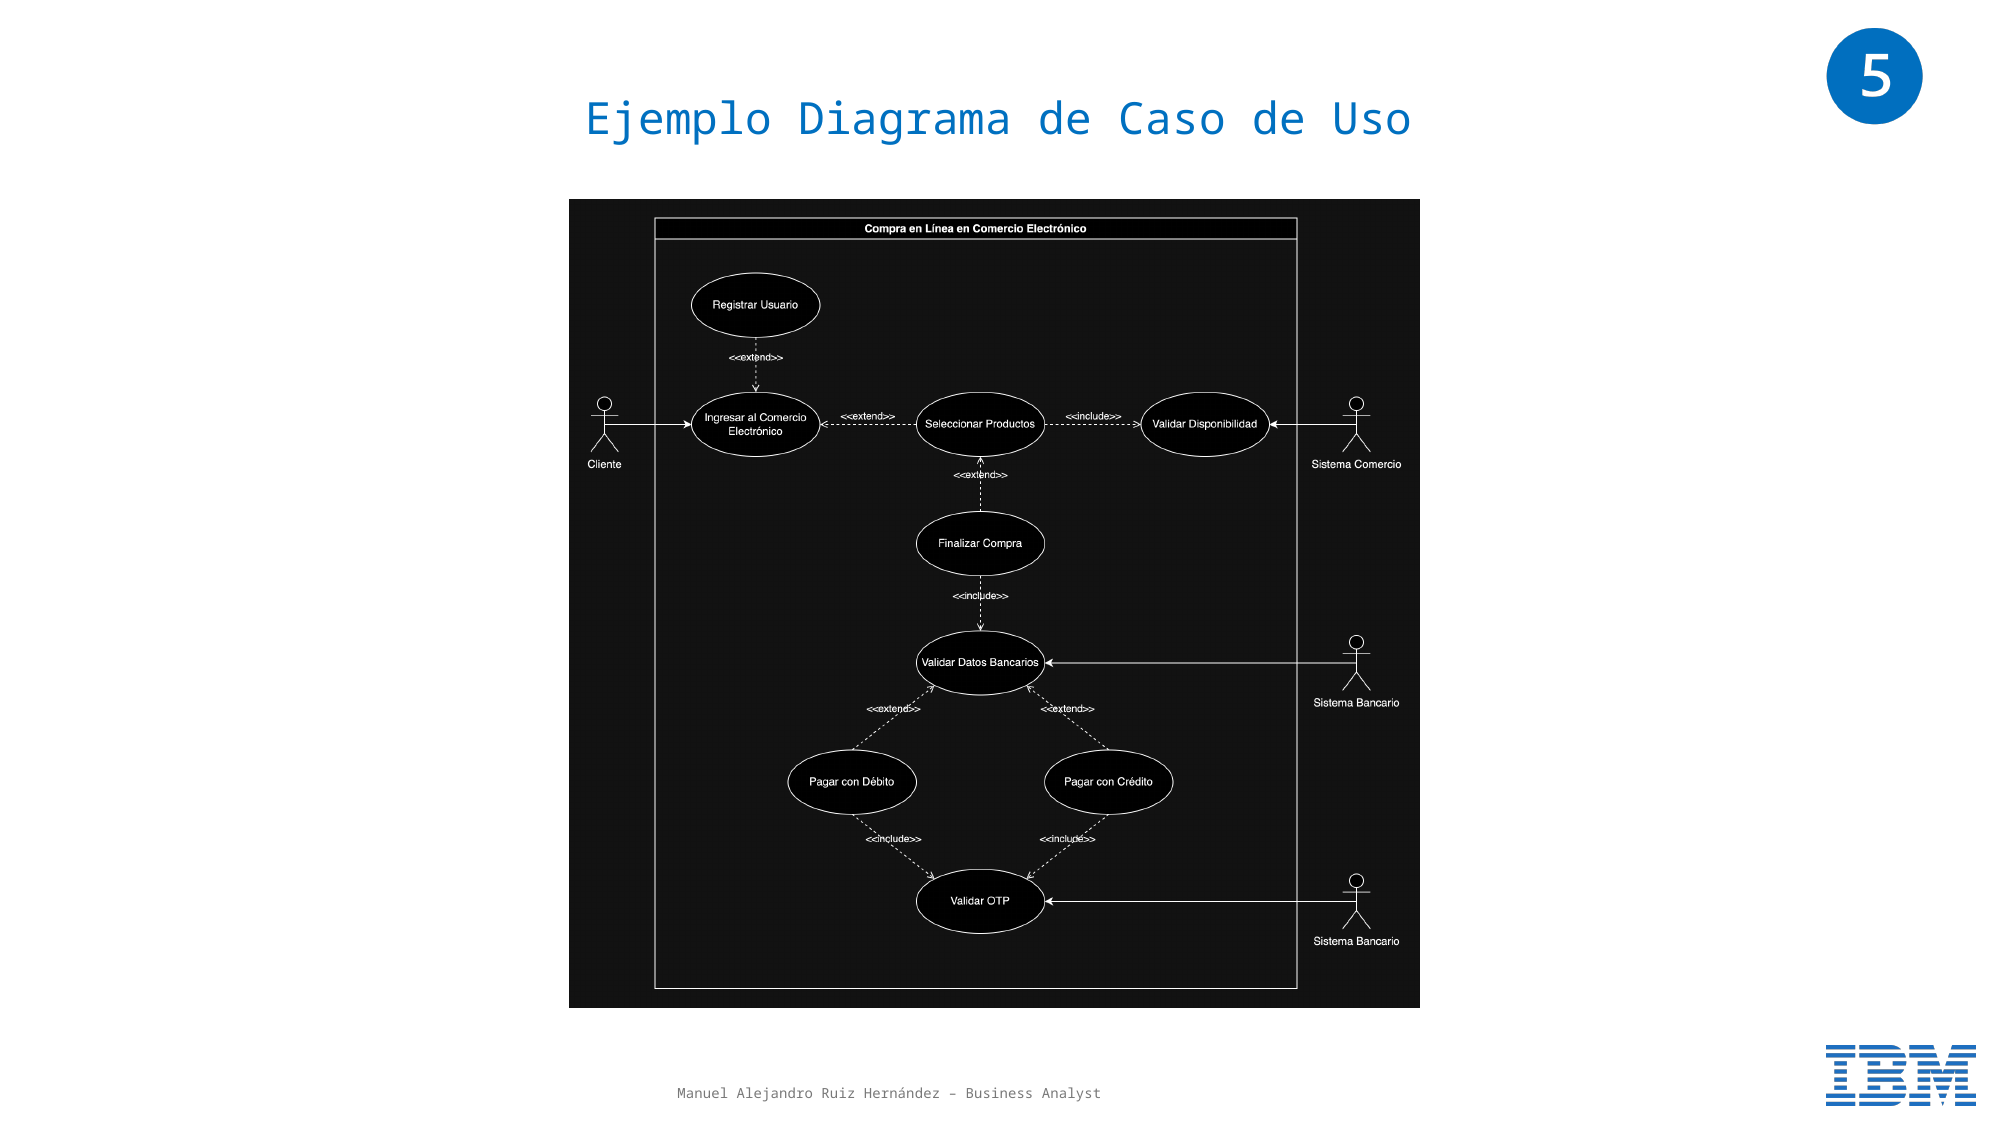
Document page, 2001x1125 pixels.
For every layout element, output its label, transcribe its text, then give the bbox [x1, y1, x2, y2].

picture [568, 198, 1420, 1008]
text_box Ejemplo Diagrama de Caso de Uso [362, 80, 1637, 154]
footer Manuel Alejandro Ruiz Hernández – Business Analyst [662, 1063, 1338, 1124]
picture [1813, 15, 1936, 138]
picture [1826, 1045, 1977, 1107]
